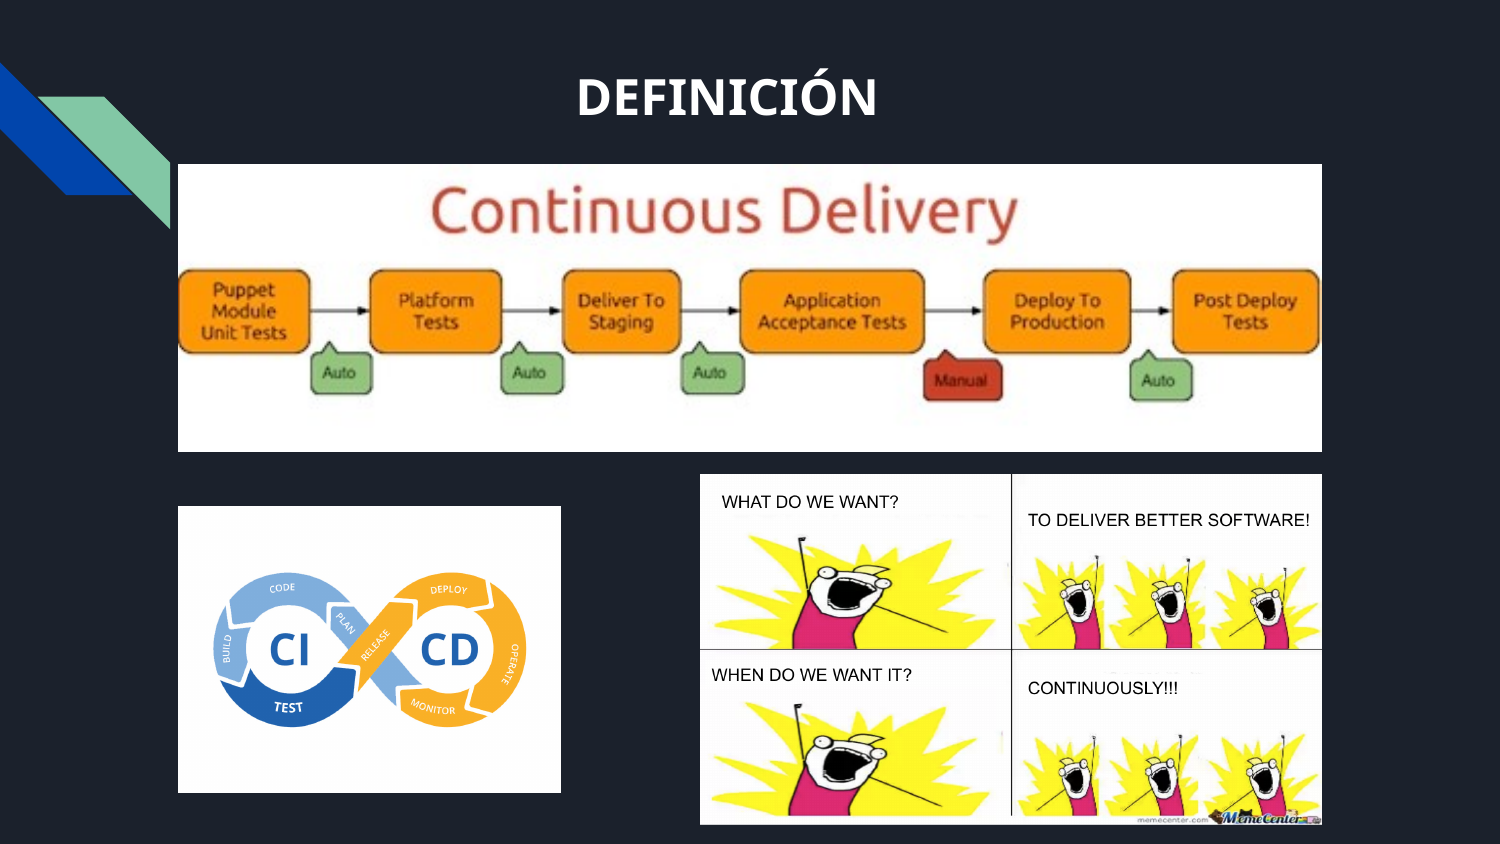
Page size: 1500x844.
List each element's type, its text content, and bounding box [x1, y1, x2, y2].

title DEFINICIÓN [150, 50, 1305, 201]
picture [177, 506, 561, 794]
picture [700, 474, 1323, 825]
picture [177, 164, 1323, 452]
